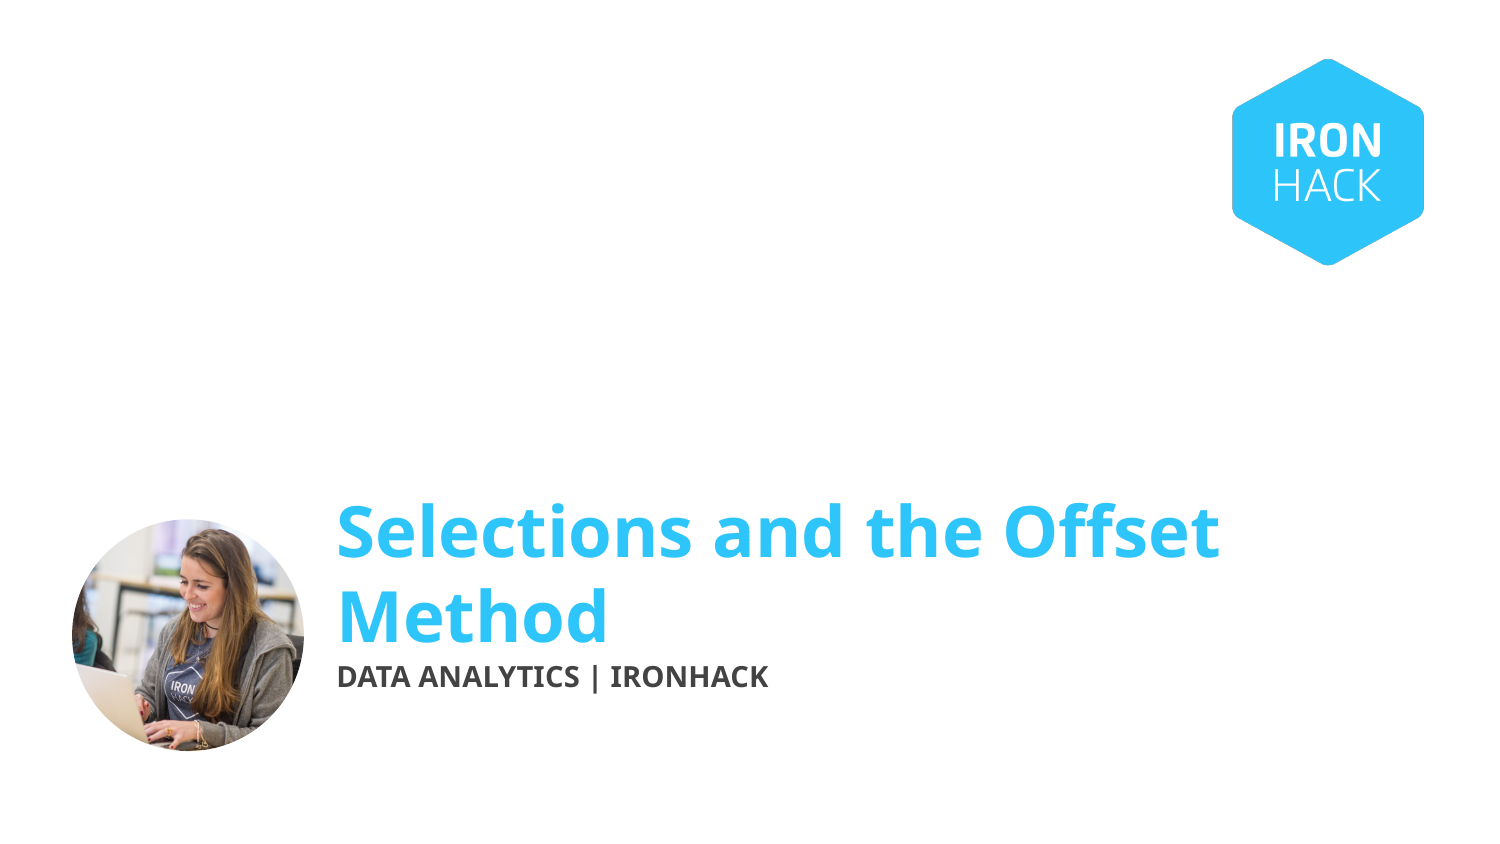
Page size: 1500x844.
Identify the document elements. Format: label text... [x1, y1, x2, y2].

picture [71, 519, 305, 752]
title Selections and the Offset Method [321, 472, 1445, 566]
title DATA ANALYTICS | IRONHACK [321, 643, 963, 709]
picture [1191, 25, 1465, 299]
